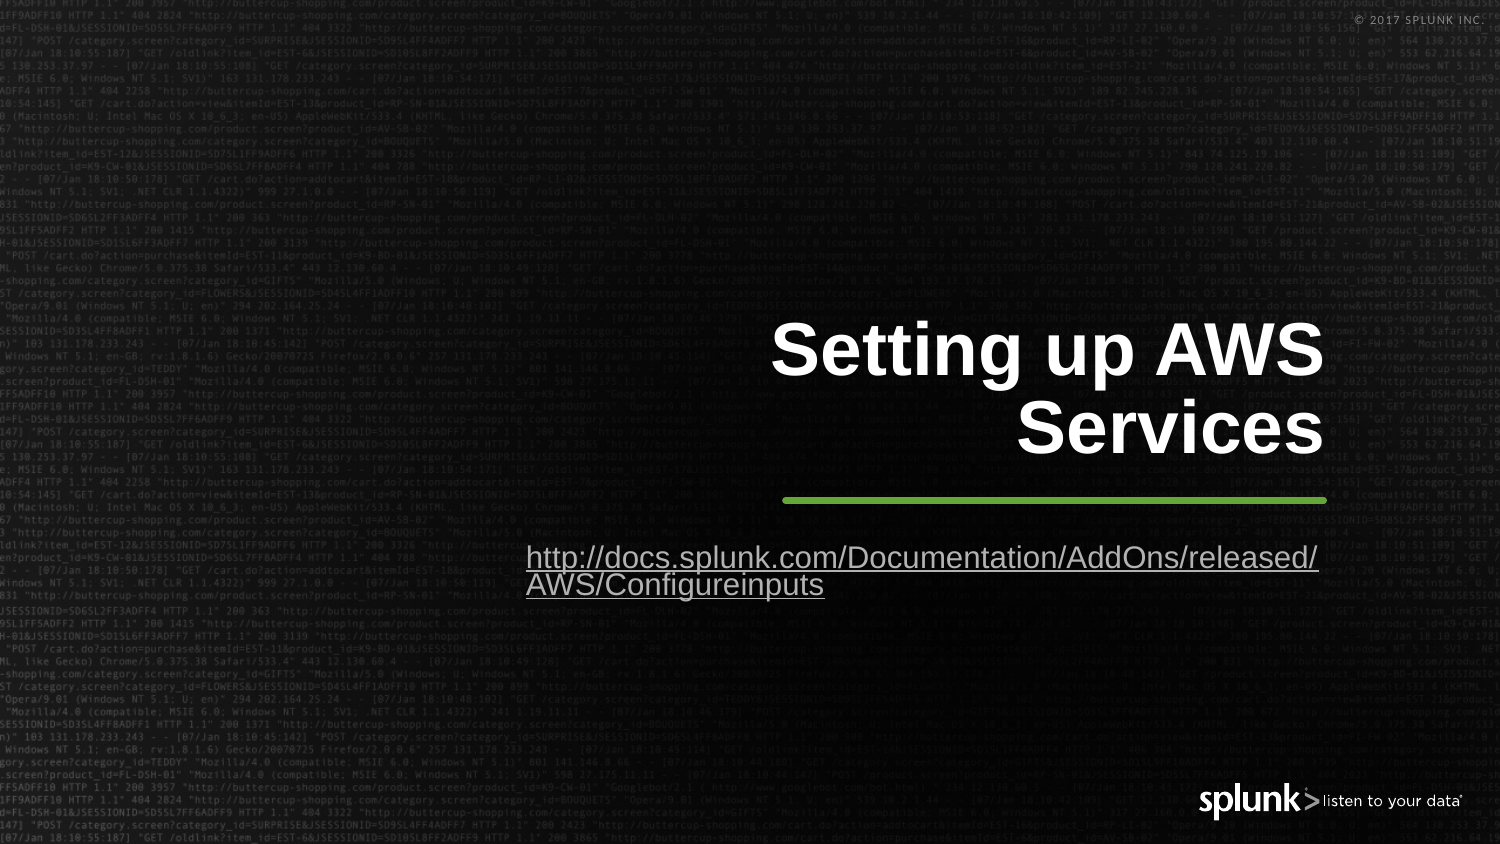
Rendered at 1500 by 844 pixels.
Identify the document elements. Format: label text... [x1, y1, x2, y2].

title Setting up AWS Services [525, 120, 1326, 469]
subtitle http://docs.splunk.com/Documentation/AddOns/released/AWS/Configureinputs [525, 510, 1326, 659]
picture [0, 0, 1500, 844]
